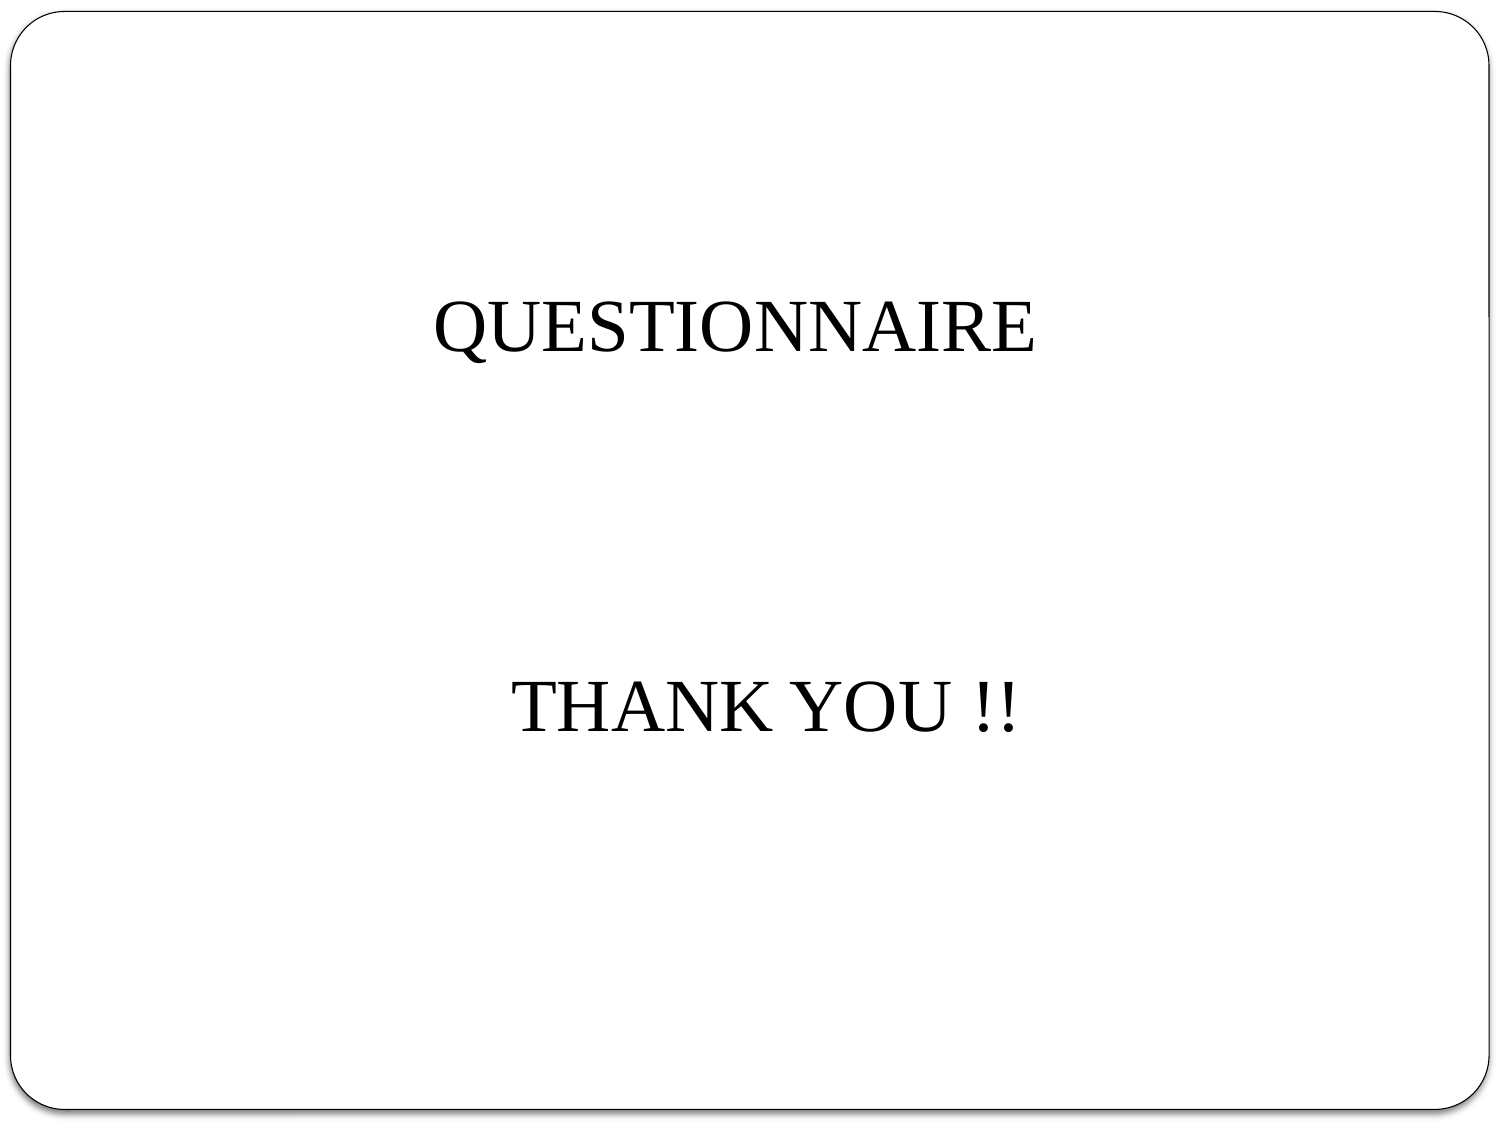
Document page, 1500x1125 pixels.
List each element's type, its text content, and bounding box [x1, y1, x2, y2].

title THANK YOU !! [128, 574, 1404, 762]
list QUESTIONNAIRE [175, 269, 1297, 484]
